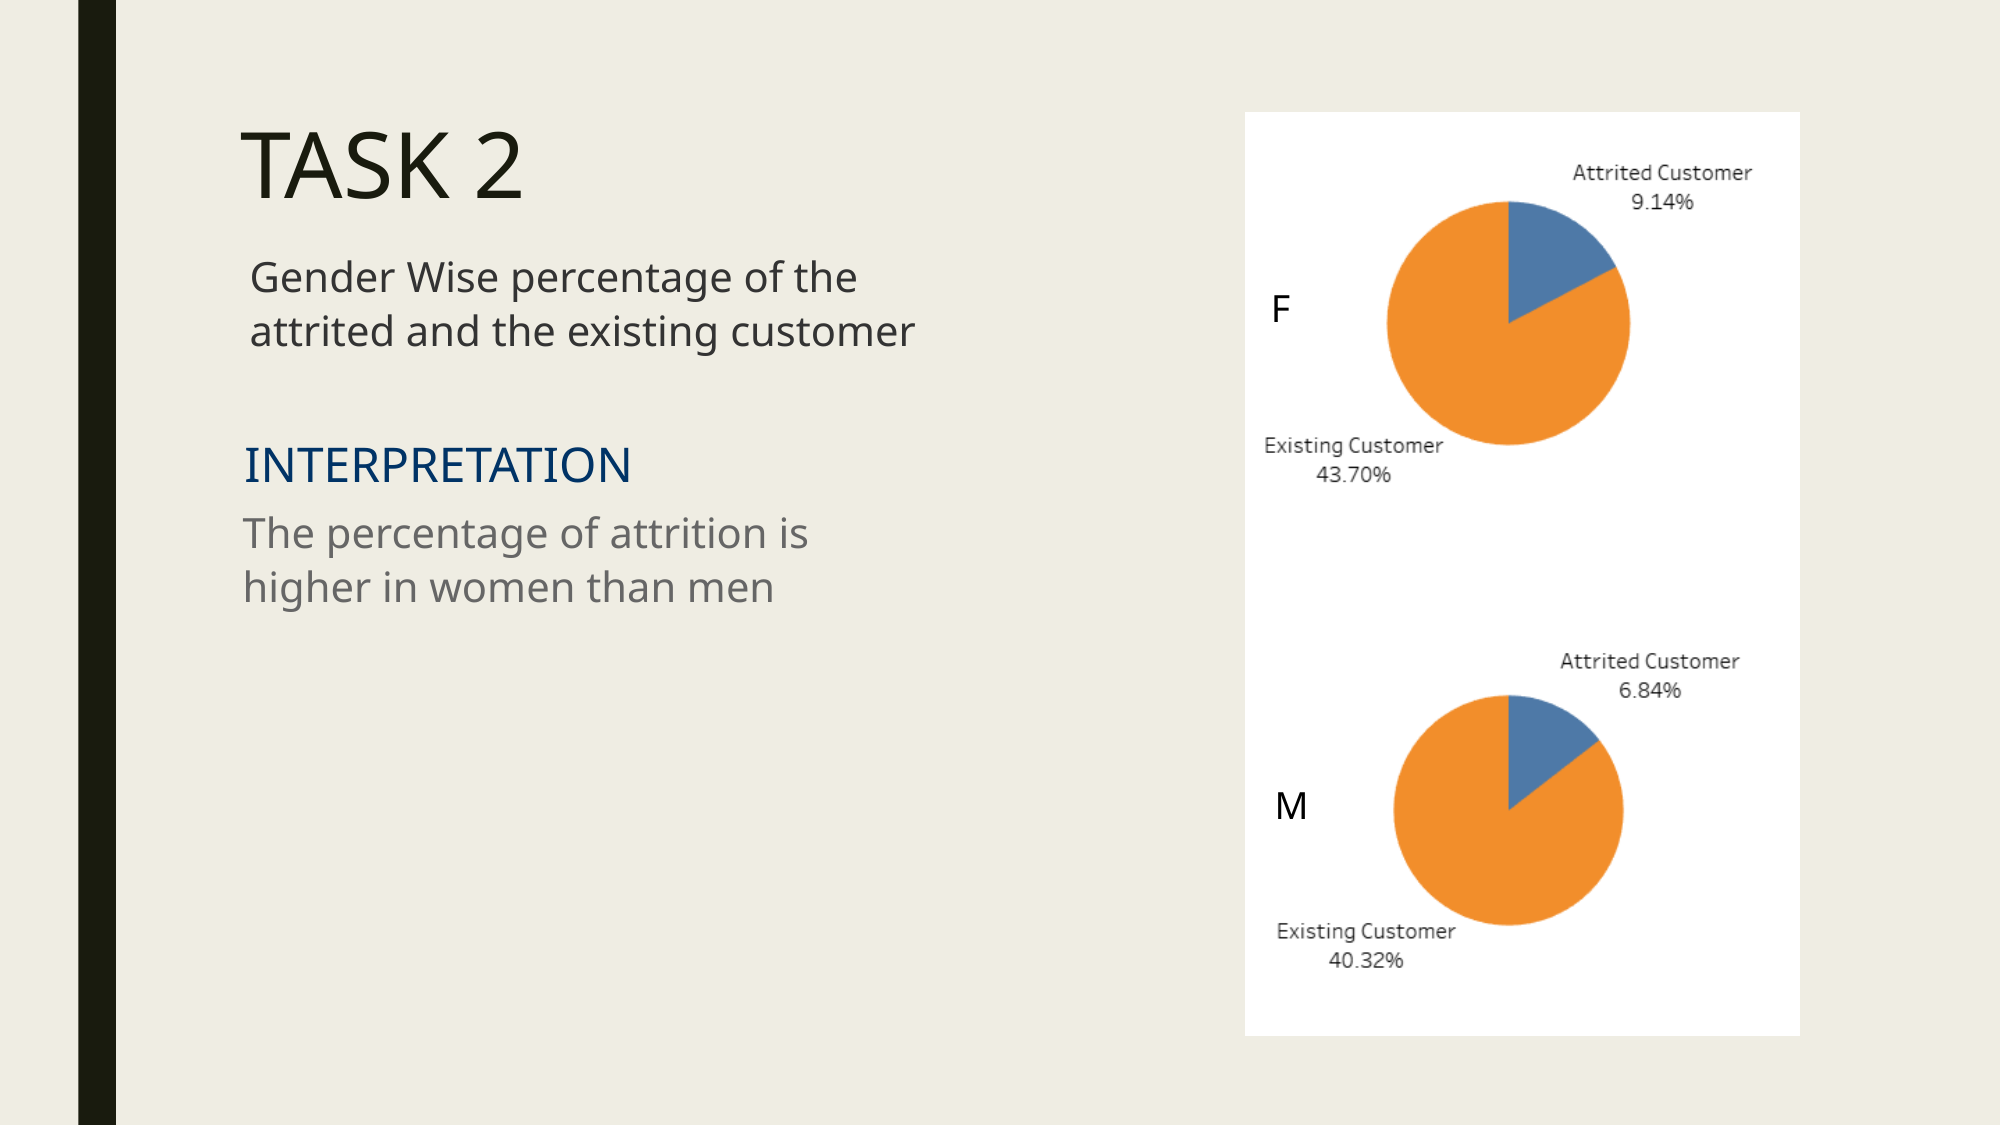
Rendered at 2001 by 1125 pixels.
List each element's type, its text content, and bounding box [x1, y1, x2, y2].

text_box The percentage of attrition is higher in women than men [227, 495, 948, 687]
text_box Gender Wise percentage of the attrited and the existing customer [234, 239, 955, 408]
text_box INTERPRETATION [229, 408, 1076, 501]
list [1245, 112, 1800, 1036]
title TASK 2 [225, 112, 1245, 357]
